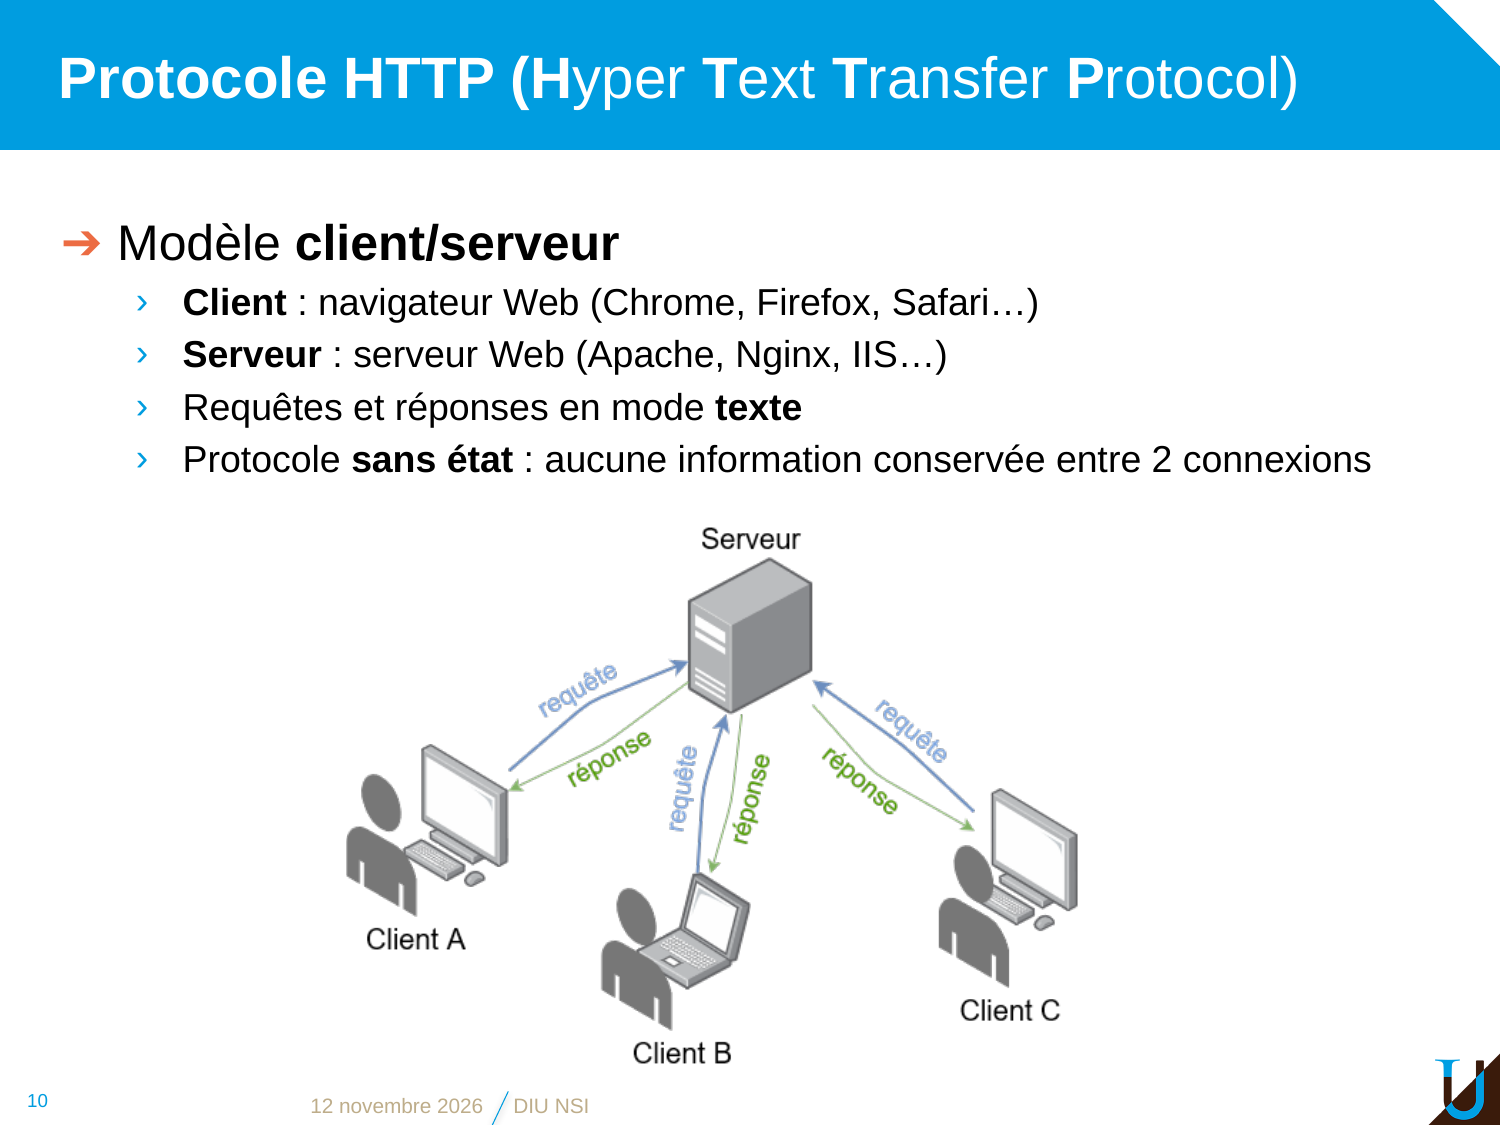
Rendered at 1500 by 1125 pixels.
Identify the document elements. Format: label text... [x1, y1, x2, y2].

slide_number 10 [0, 1074, 75, 1125]
list Modèle client/serveur Client : navigateur Web (Chrome, Firefox, Safari…) Serveur : serveur Web (Apache, Nginx, IIS…) Requêtes et réponses en mode texte Protocole sans état : aucune information conservée entre 2 connexions [45, 202, 1464, 1005]
picture [1425, 1050, 1500, 1125]
picture [346, 515, 1079, 1076]
title Protocole HTTP (Hyper Text Transfer Protocol) [0, 0, 1425, 150]
footer DIU NSI [498, 1091, 1362, 1125]
slide_number 7 juin 2021 [147, 1091, 498, 1125]
